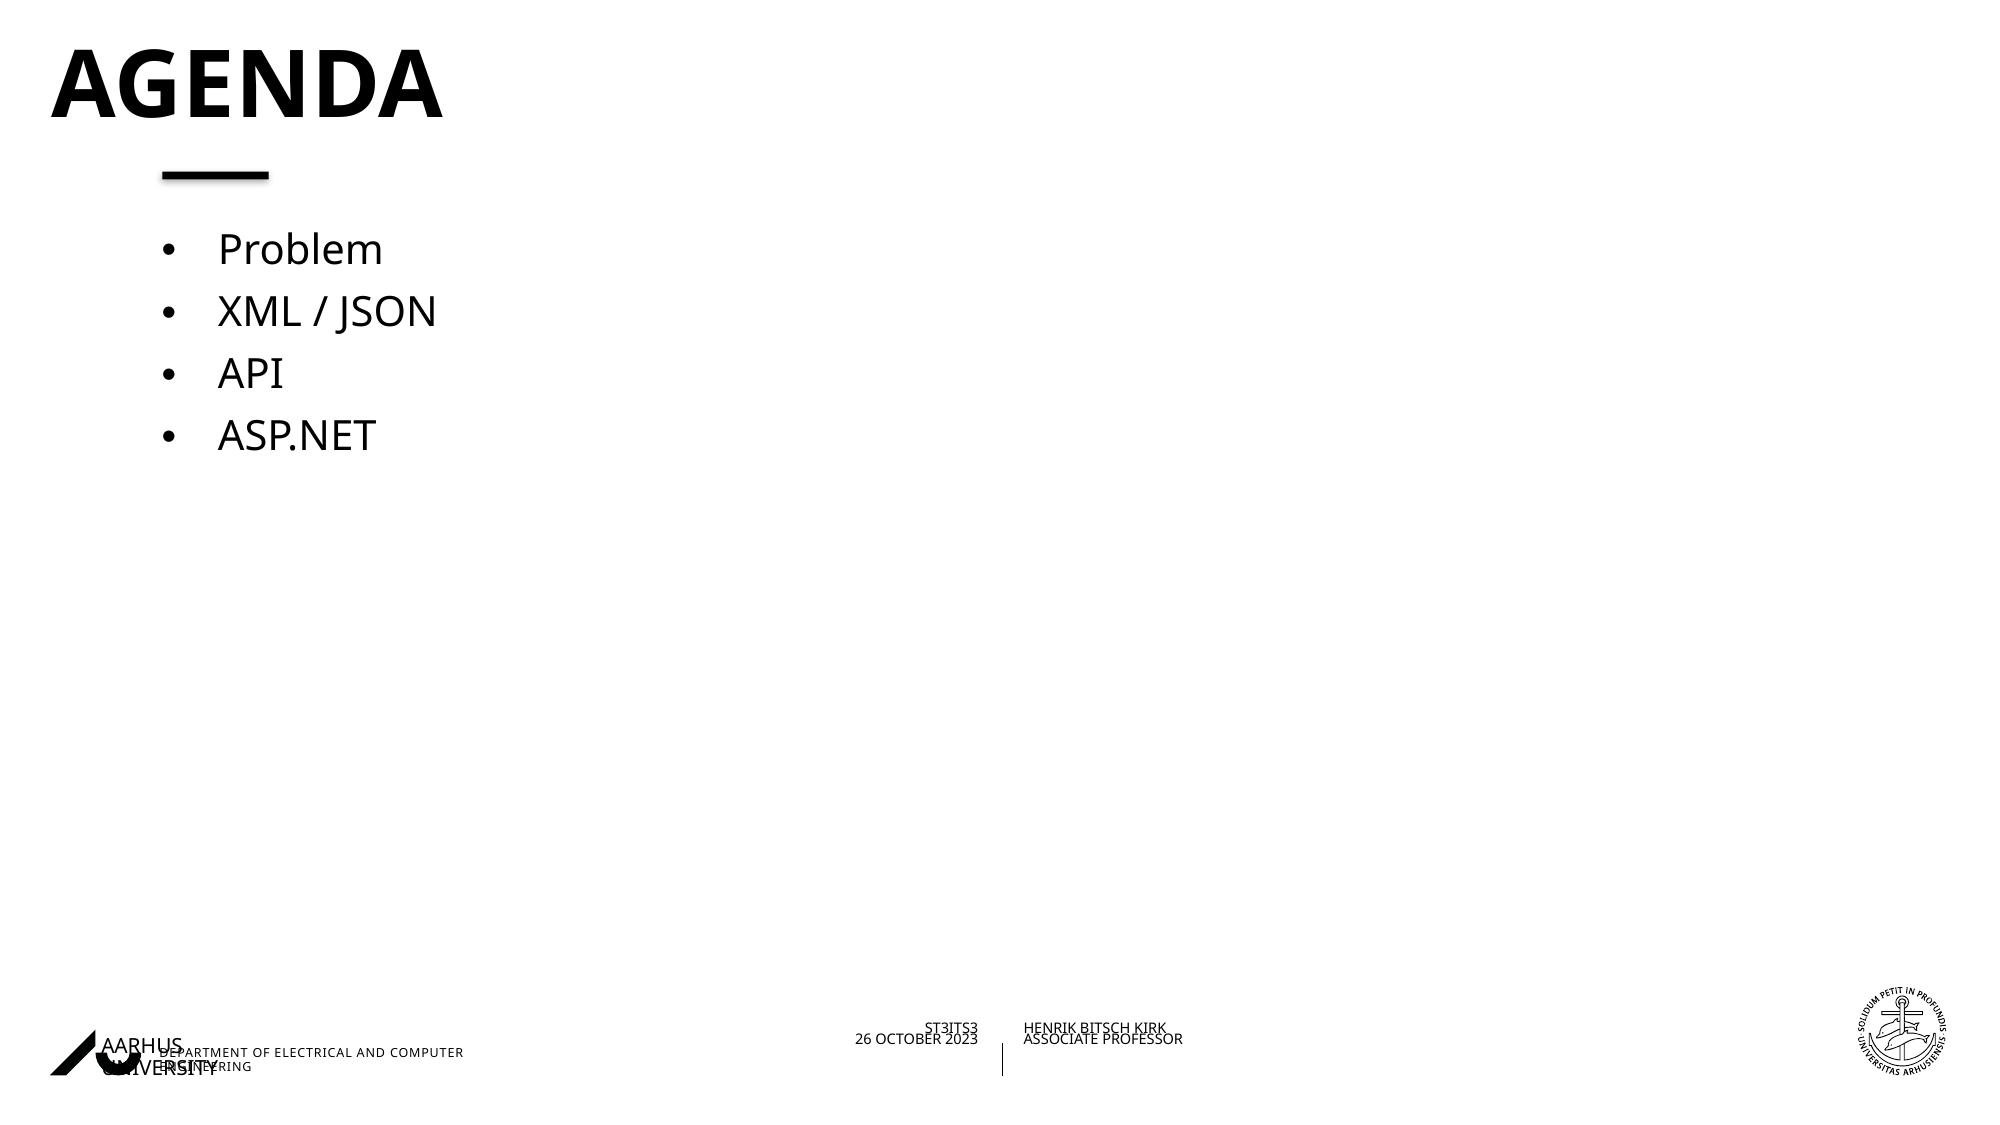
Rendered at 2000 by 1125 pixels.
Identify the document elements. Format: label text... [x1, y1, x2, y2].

list Problem XML / JSON API ASP.NET [161, 224, 1839, 968]
title Agenda [51, 37, 1948, 162]
